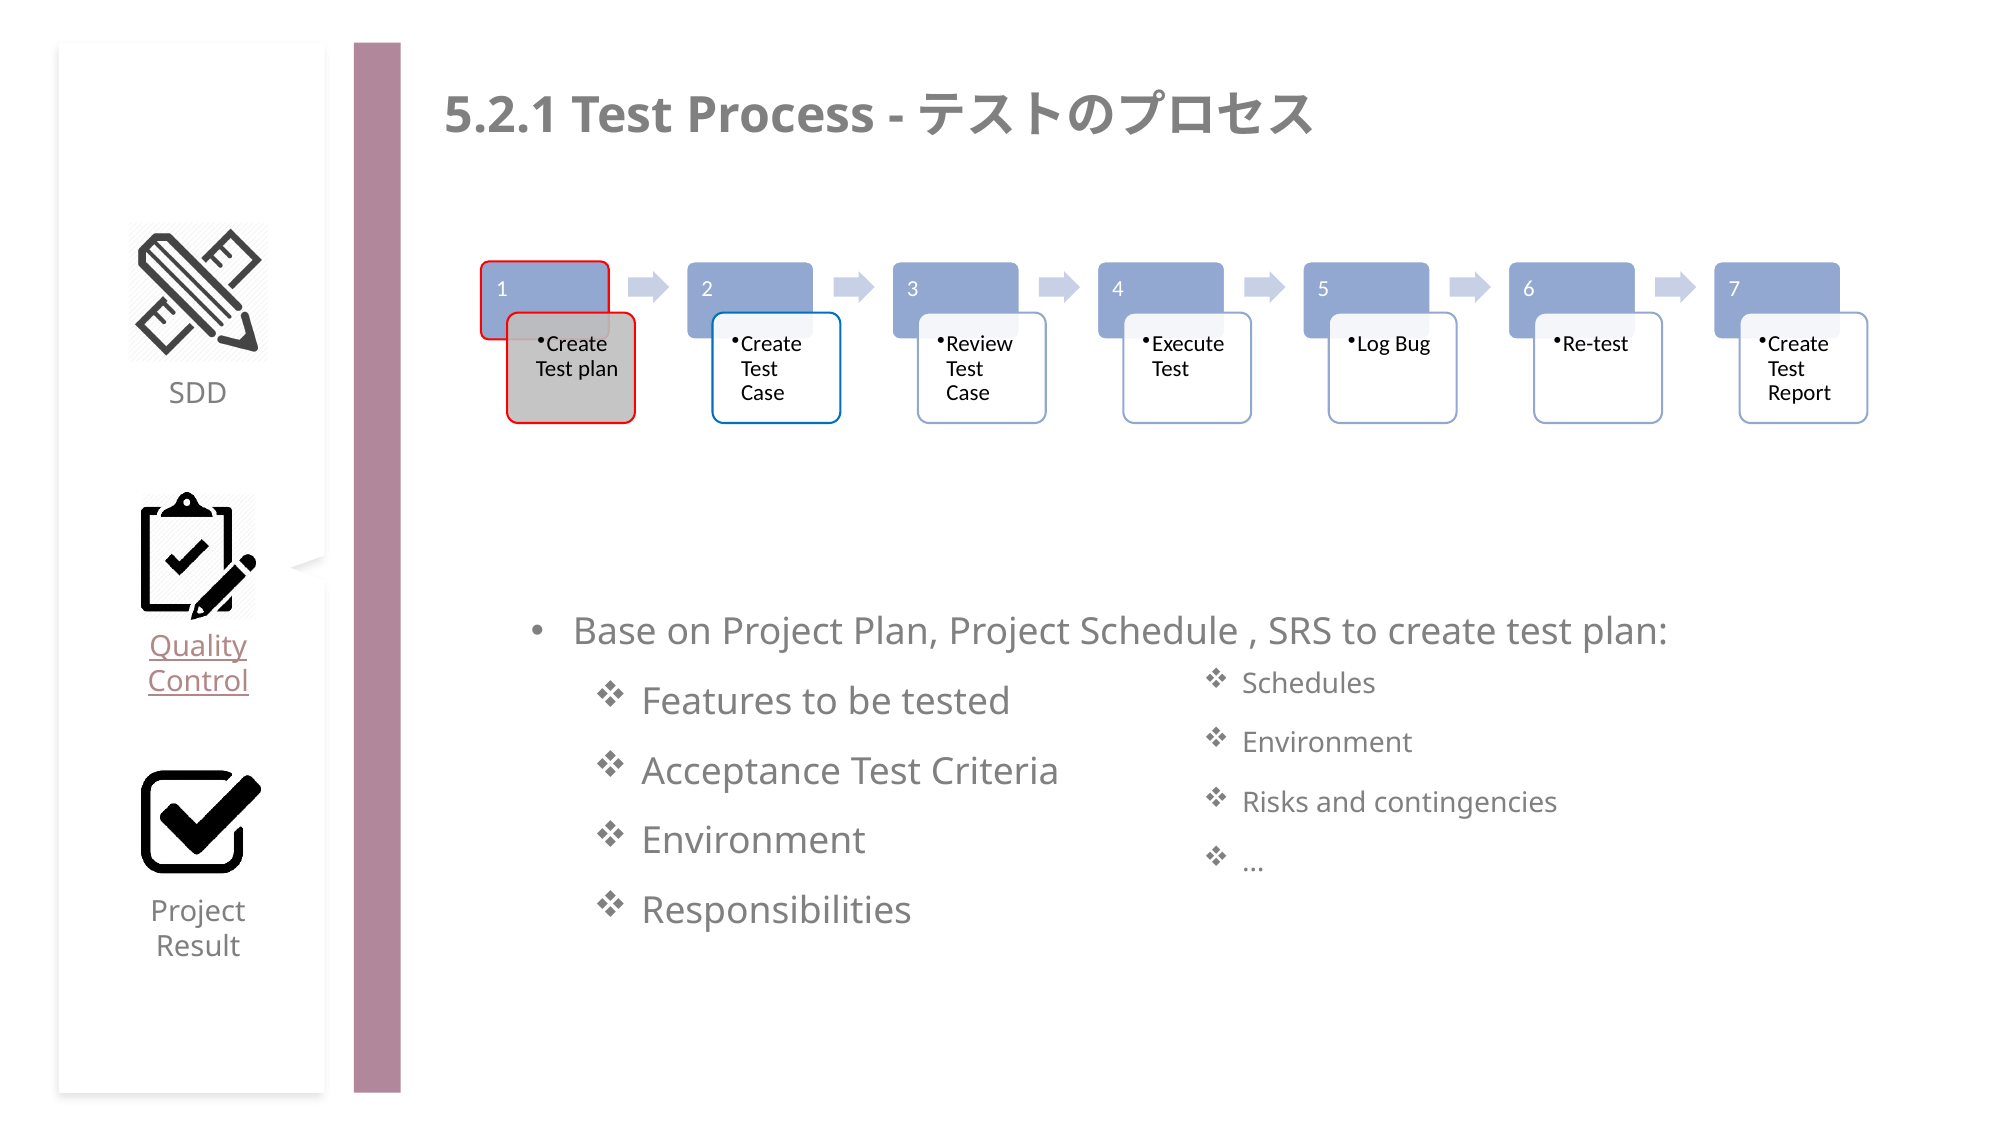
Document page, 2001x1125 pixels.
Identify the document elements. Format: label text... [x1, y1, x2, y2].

text_box SDD [99, 366, 297, 417]
text_box Schedules Environment Risks and contingencies … [1140, 585, 1800, 885]
picture [141, 761, 261, 882]
text_box Quality Control [93, 619, 303, 705]
text_box 5.2.1 Test Process -テストのプロセス [430, 75, 1372, 150]
text_box Base on Project Plan, Project Schedule , SRS to create test plan: Features to be tested Acceptance Test Criteria Environment Responsibilities [516, 577, 1765, 947]
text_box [480, 154, 1868, 531]
picture [141, 492, 256, 620]
text_box [57, 41, 326, 1094]
picture [127, 221, 269, 363]
text_box Project Result [106, 884, 290, 970]
text_box [353, 42, 402, 1094]
